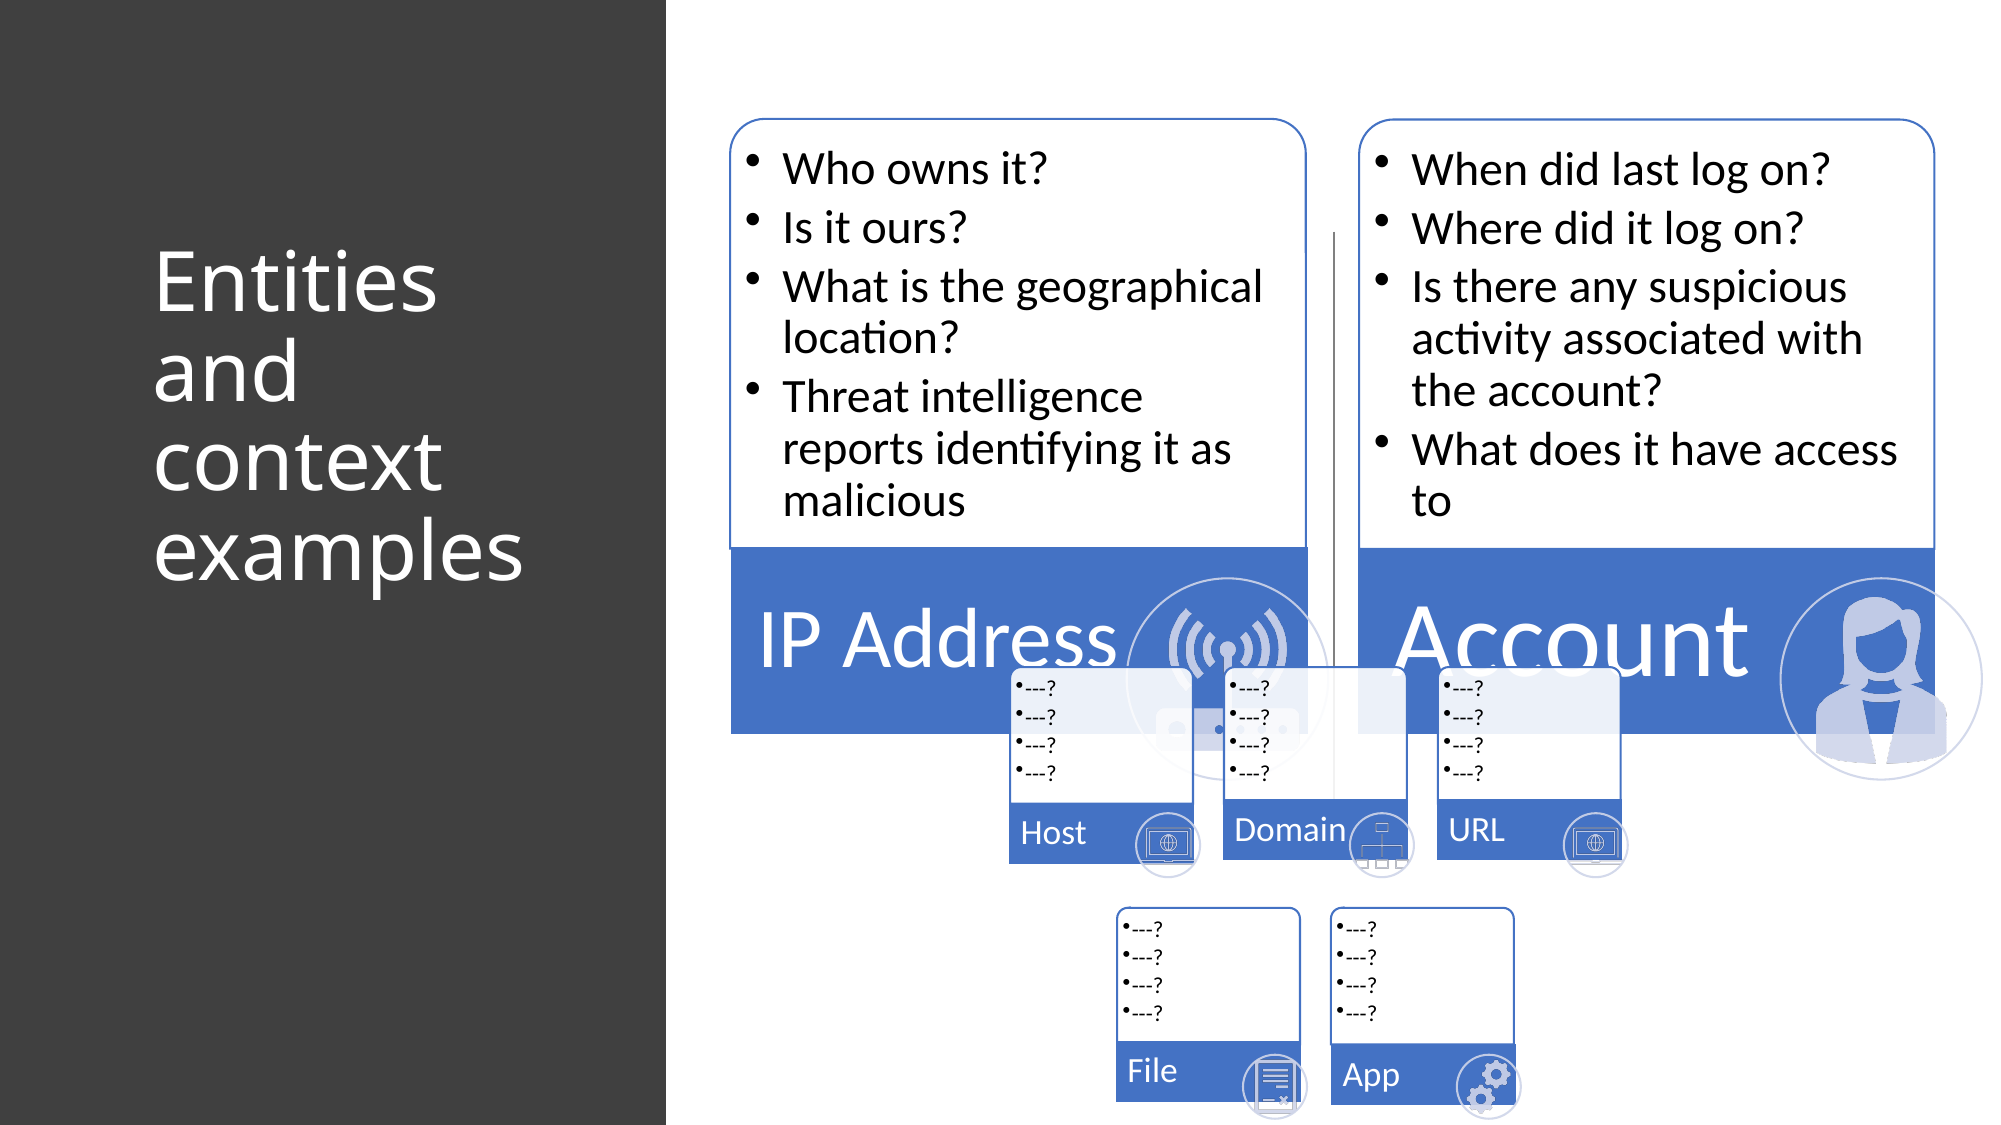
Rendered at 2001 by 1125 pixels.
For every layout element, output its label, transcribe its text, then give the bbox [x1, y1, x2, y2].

text_box [0, 0, 667, 1125]
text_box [562, 118, 1252, 781]
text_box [1252, 118, 2000, 781]
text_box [975, 667, 1655, 1120]
title Entities and context examples [137, 231, 613, 948]
